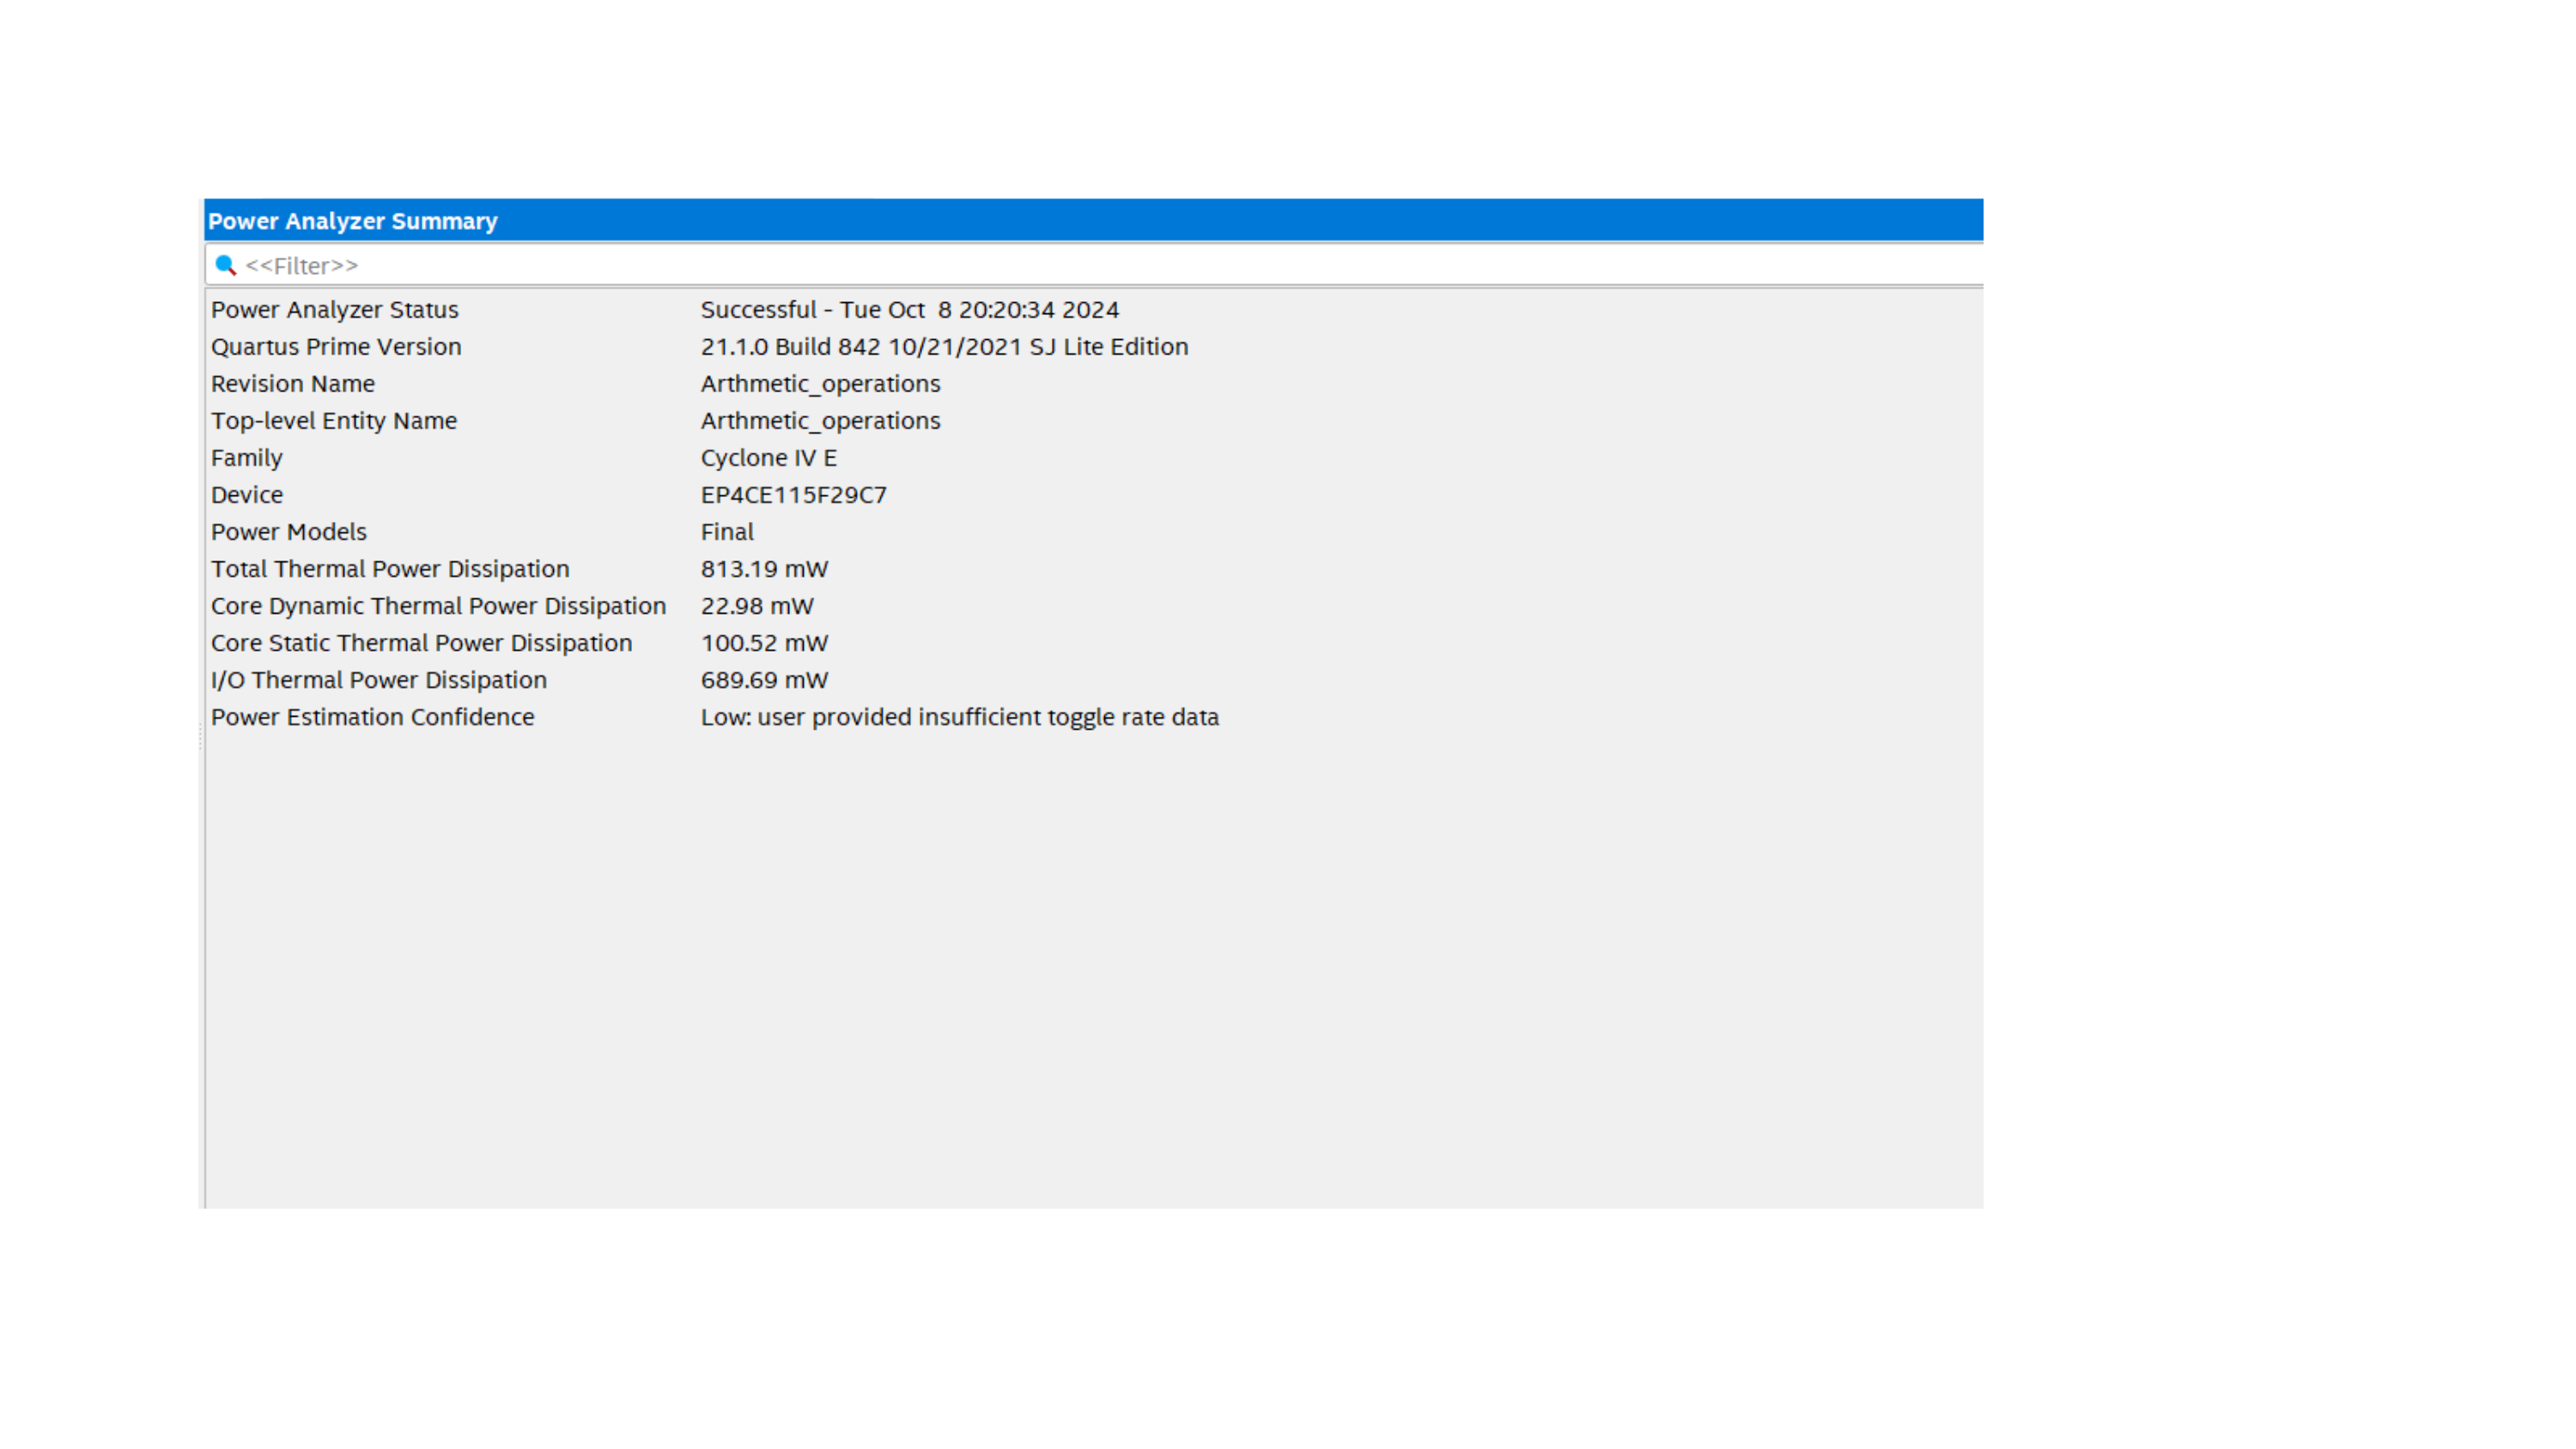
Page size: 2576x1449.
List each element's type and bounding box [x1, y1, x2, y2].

text_box [197, 197, 1984, 1209]
